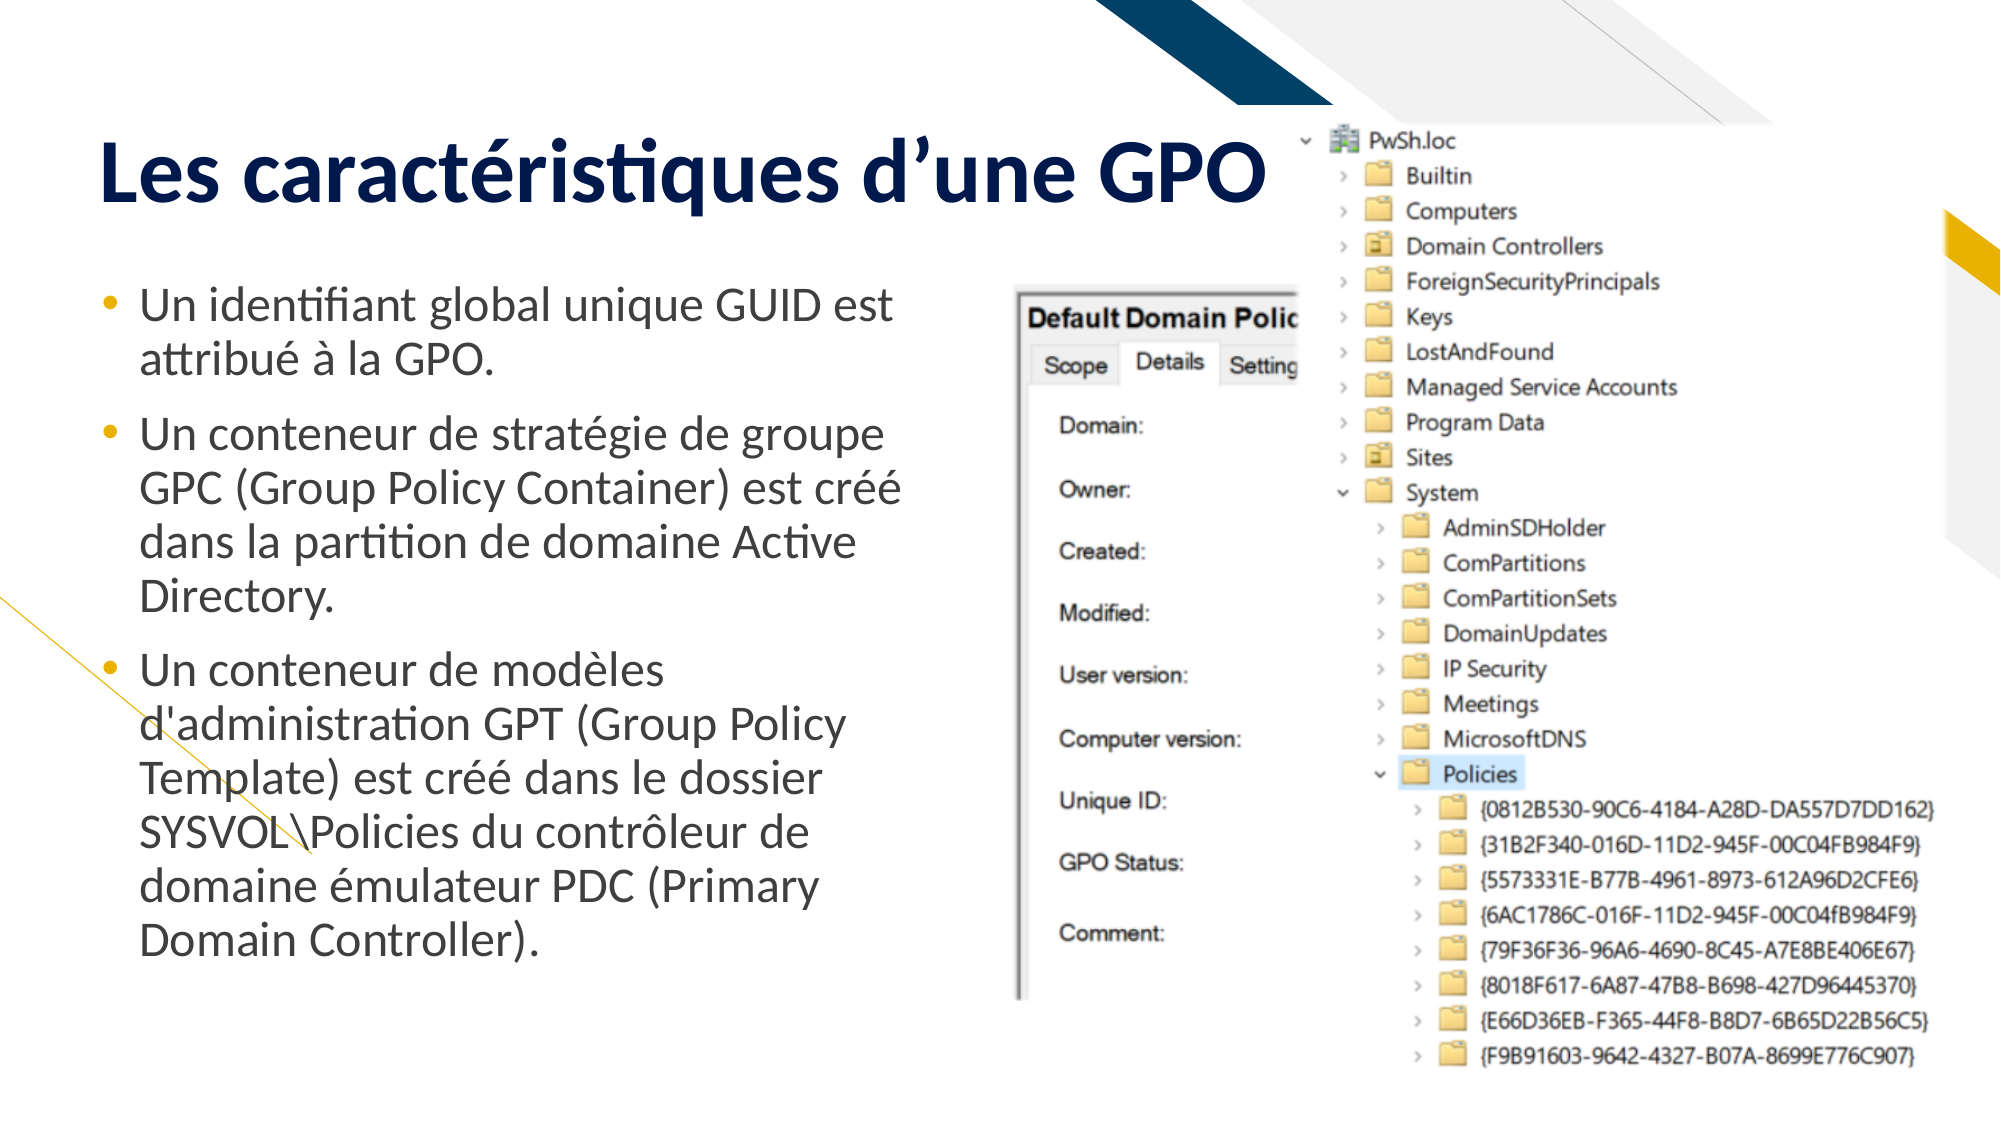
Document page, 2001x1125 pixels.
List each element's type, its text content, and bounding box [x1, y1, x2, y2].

picture [1012, 119, 1950, 1073]
list Un identifiant global unique GUID est attribué à la GPO. Un conteneur de stratégie de groupe GPC (Group Policy Container) est créé dans la partition de domaine Active Directory. Un conteneur de modèles d'administration GPT (Group Policy Template) est créé dans le dossier SYSVOL\Policies du contrôleur de domaine émulateur PDC (Primary Domain Controller). [86, 270, 937, 1014]
title Les caractéristiques d’une GPO [85, 87, 1453, 223]
